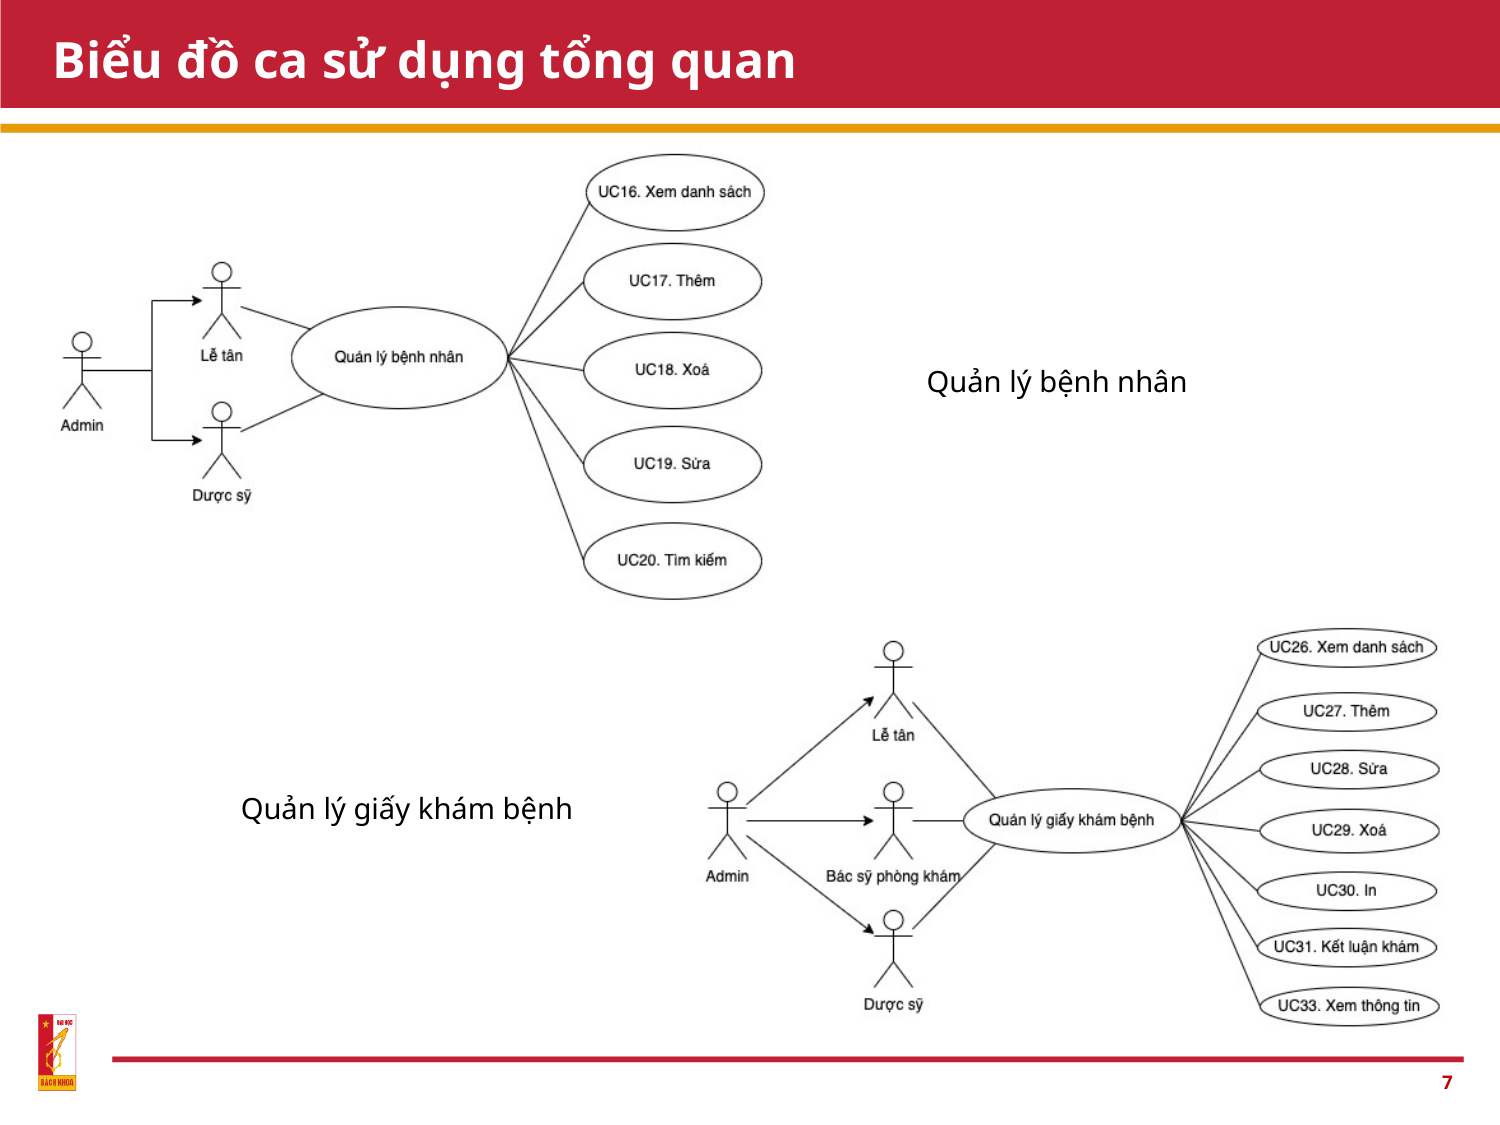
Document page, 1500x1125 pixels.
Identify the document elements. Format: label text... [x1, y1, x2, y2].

text_box Quản lý bệnh nhân [915, 352, 1211, 404]
title Biểu đồ ca sử dụng tổng quan [41, 30, 1459, 102]
slide_number 7 [1126, 1065, 1464, 1125]
picture [0, 0, 1500, 1125]
text_box Quản lý giấy khám bệnh [229, 779, 596, 832]
